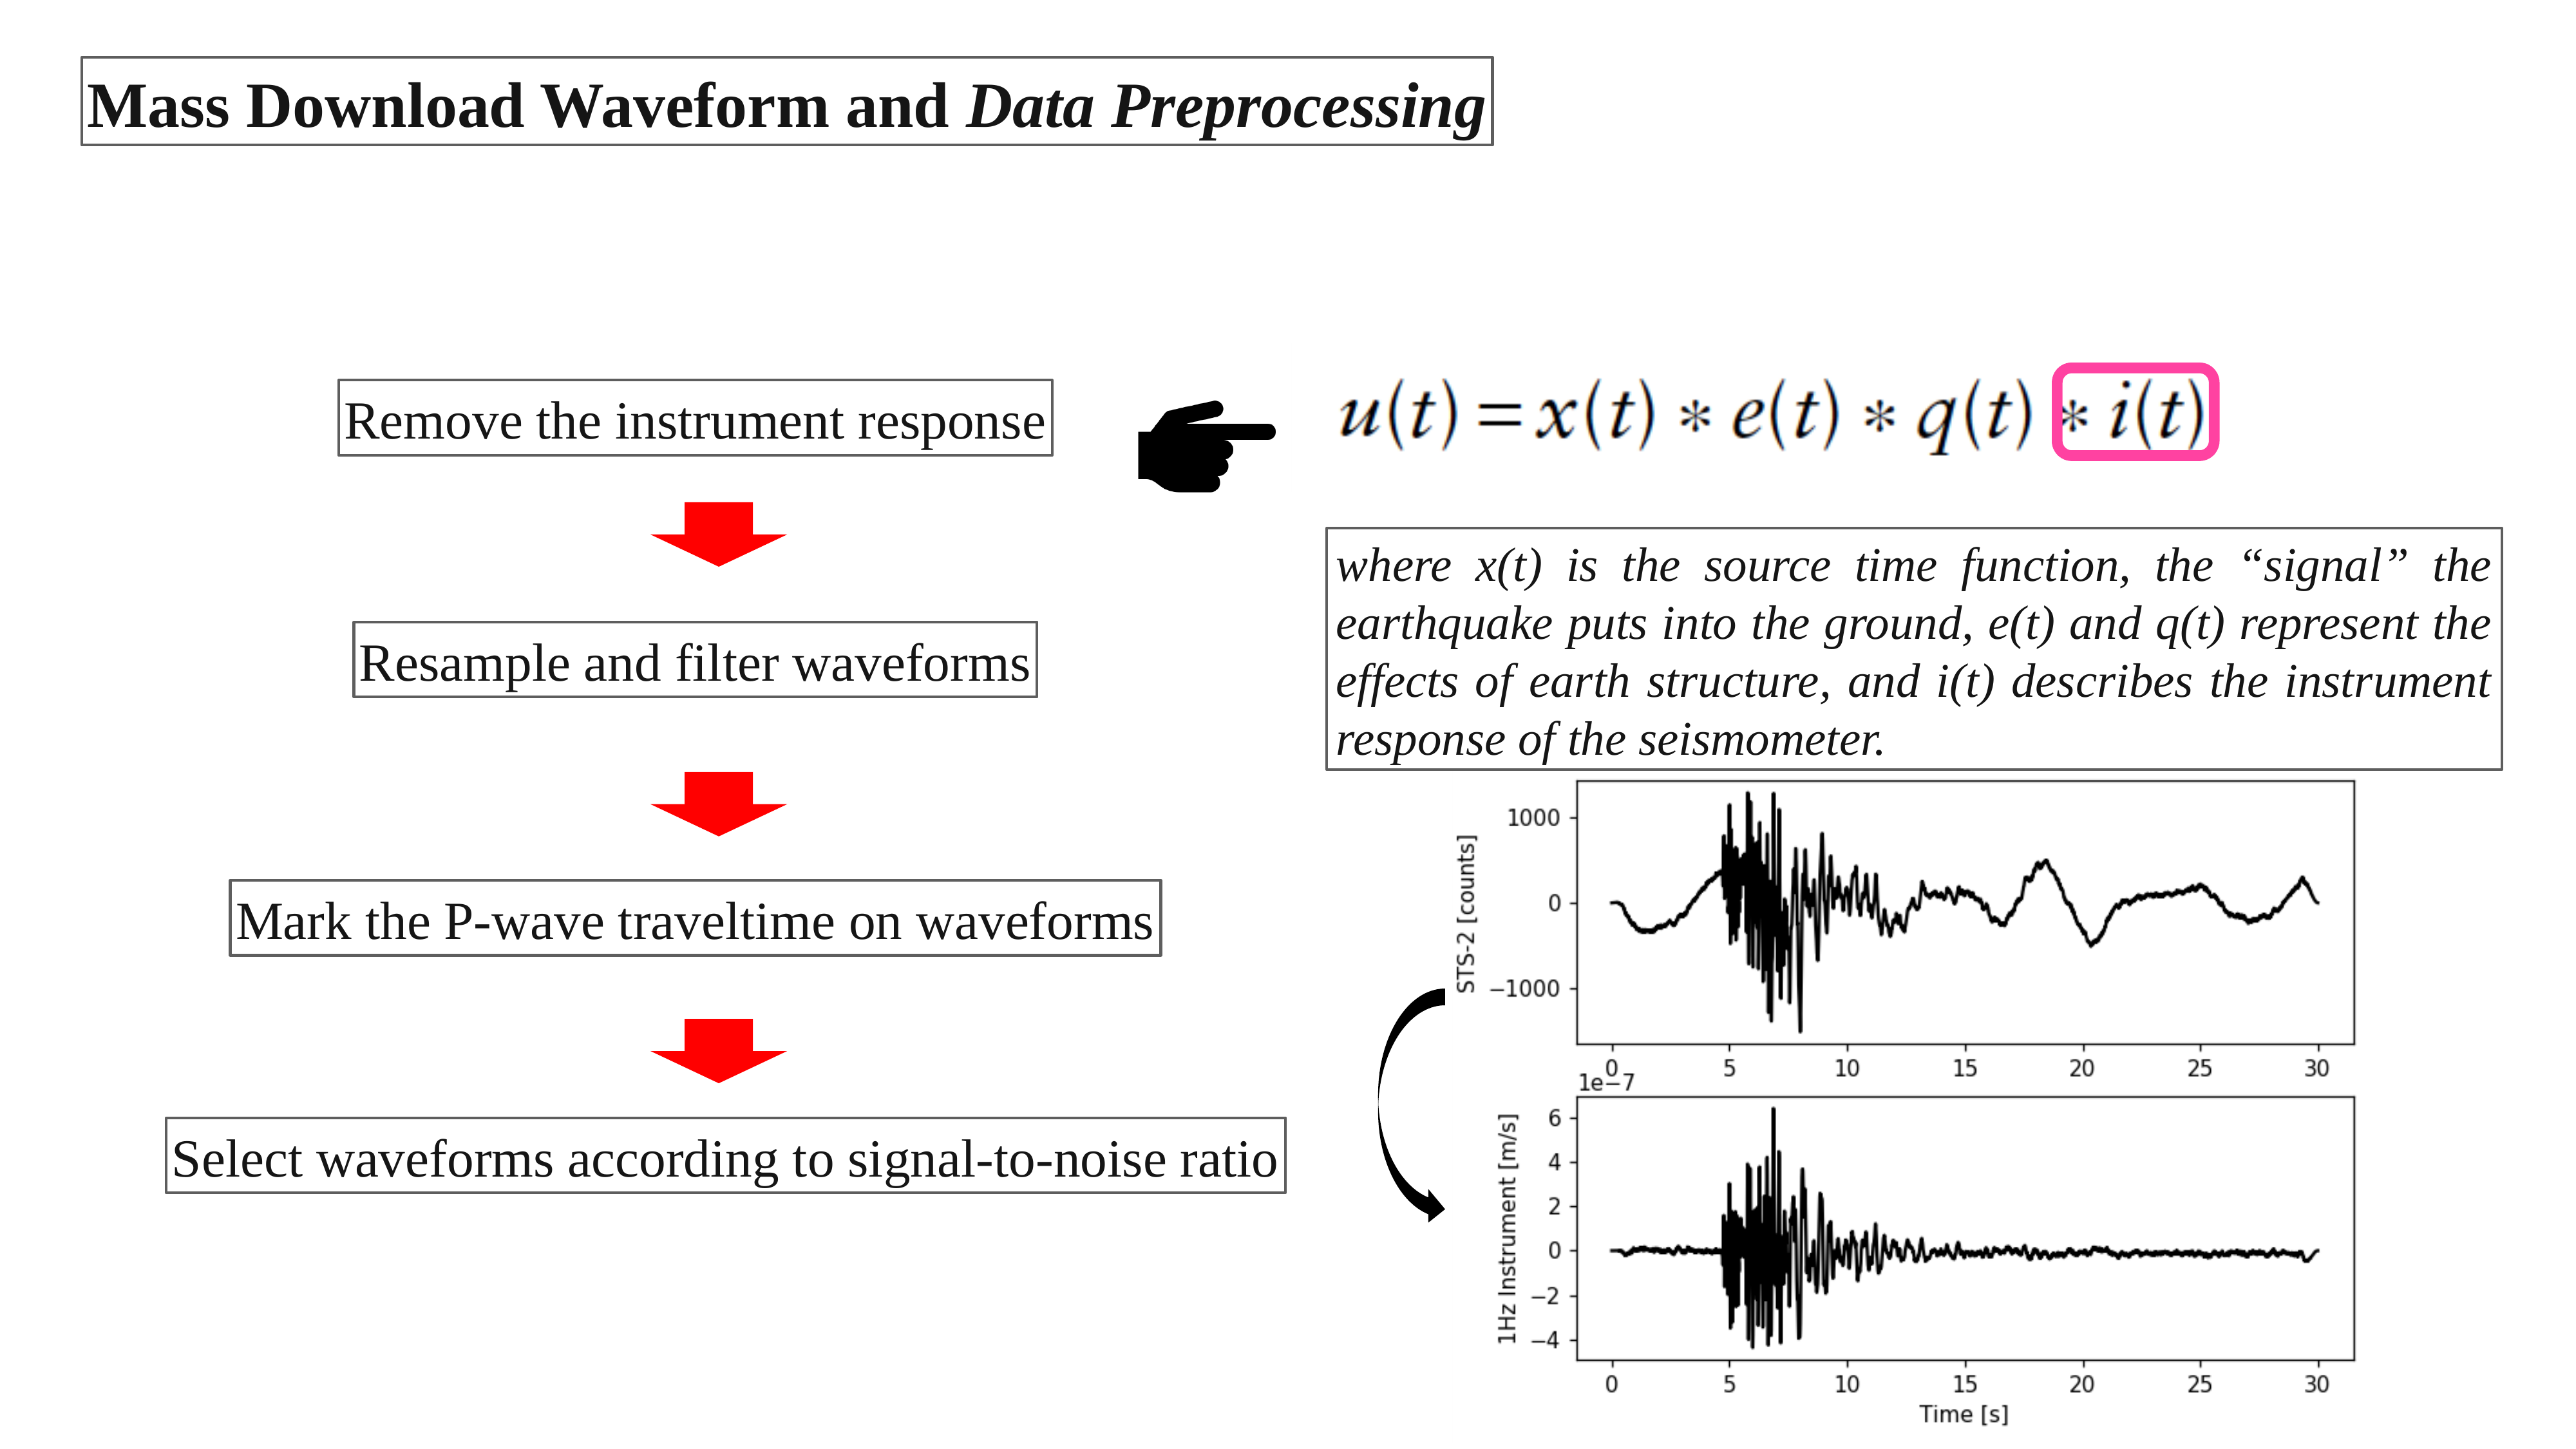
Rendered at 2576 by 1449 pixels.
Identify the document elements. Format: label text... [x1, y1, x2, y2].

text_box Mass Download Waveform and Data Preprocessing [80, 56, 1494, 146]
text_box [650, 1019, 788, 1084]
text_box [650, 772, 788, 837]
text_box Resample and filter waveforms [352, 621, 1038, 698]
text_box Select waveforms according to signal-to-noise ratio [165, 1117, 1287, 1194]
picture [1451, 690, 2454, 1443]
picture [1128, 367, 1285, 525]
text_box [1378, 989, 1445, 1223]
text_box Remove the instrument response [337, 379, 1054, 457]
text_box where x(t) is the source time function, the “signal” the earthquake puts into the ground, e(t) and q(t) represent the effects of earth structure, and i(t) describes the instrument response of the seismometer. [1325, 527, 2503, 771]
text_box [650, 502, 788, 567]
text_box Mark the P-wave traveltime on waveforms [229, 879, 1162, 957]
picture [1291, 343, 2215, 492]
